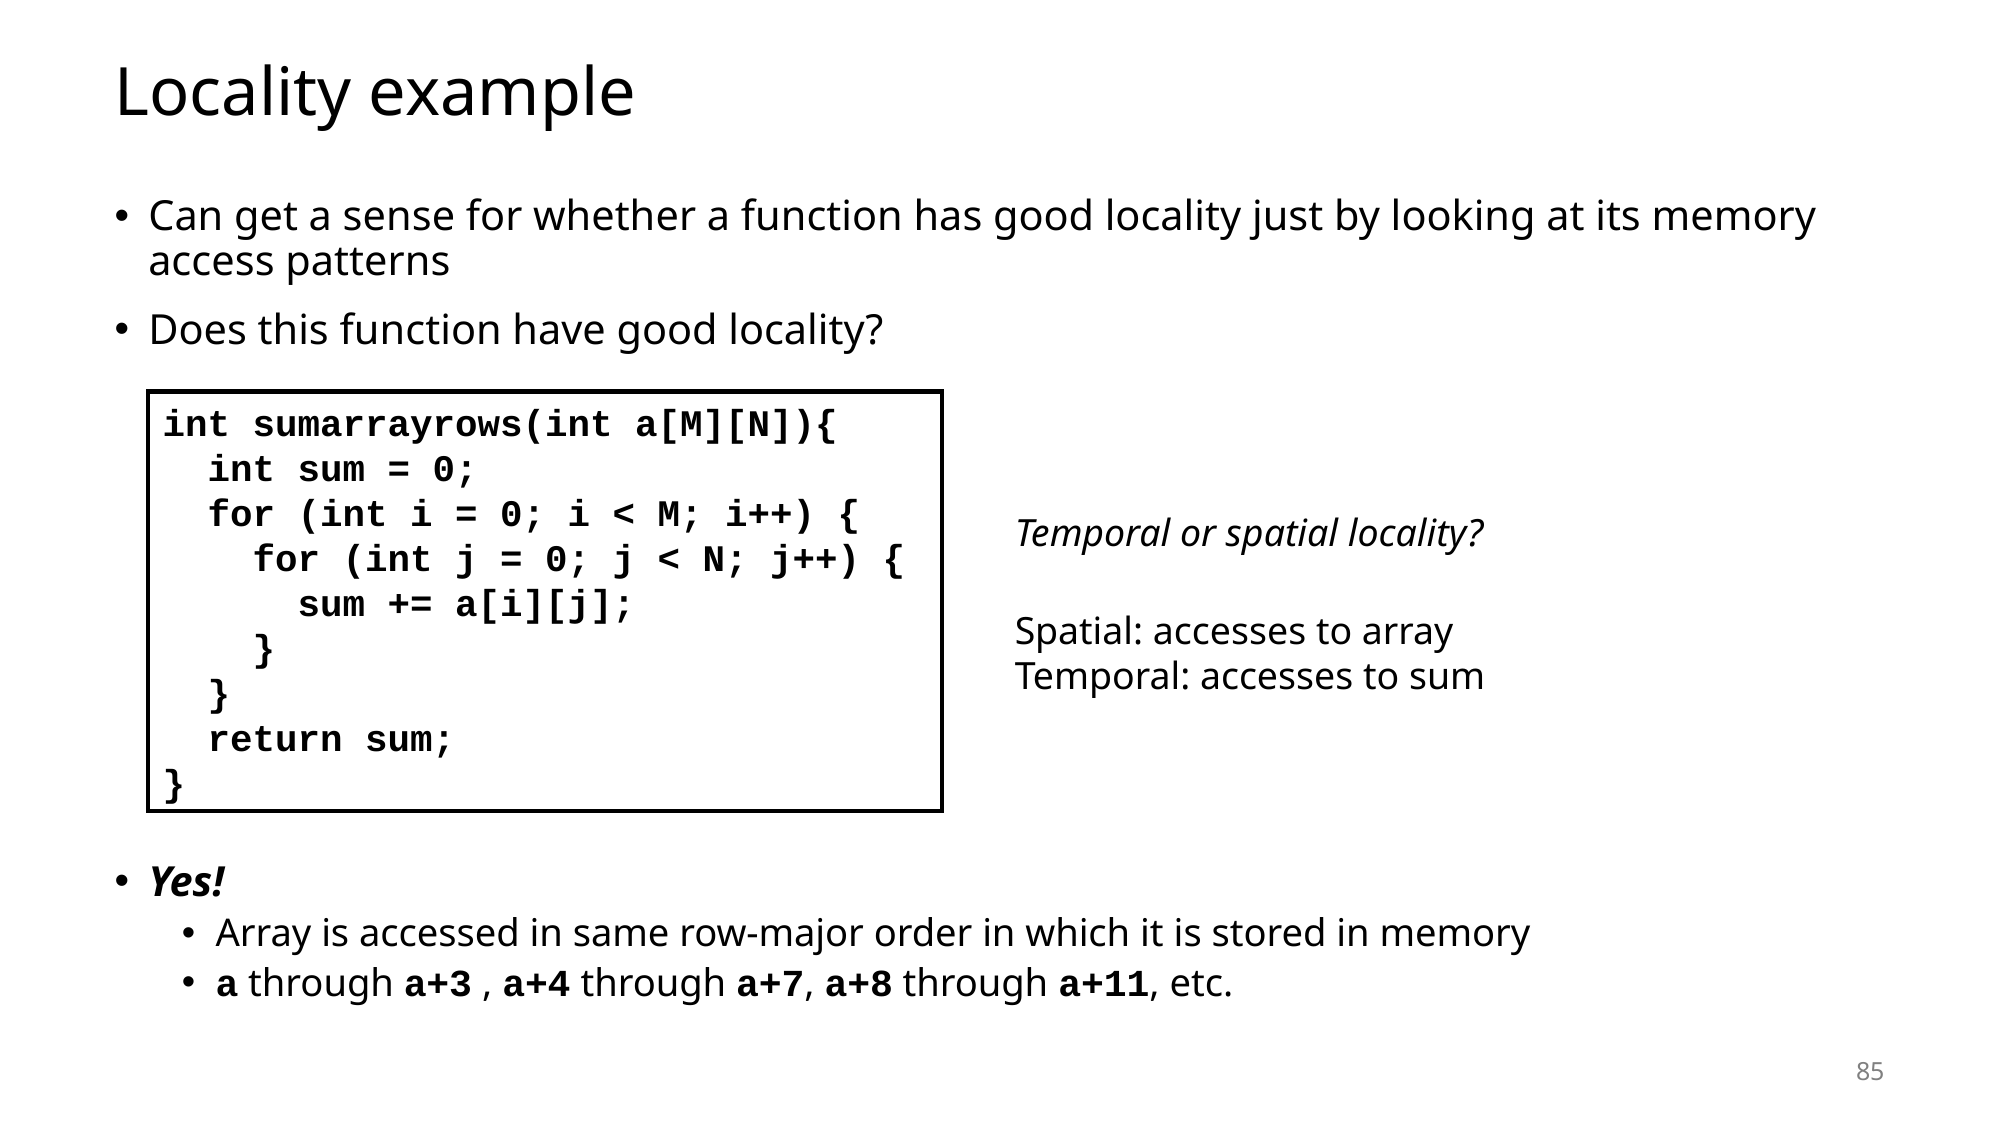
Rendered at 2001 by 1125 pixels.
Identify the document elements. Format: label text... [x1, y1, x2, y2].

list Can get a sense for whether a function has good locality just by looking at its memory access patterns Does this function have good locality? Yes! Array is accessed in same row-major order in which it is stored in memory a through a+3 , a+4 through a+7, a+8 through a+11, etc. [99, 187, 1900, 1013]
title Locality example [99, 37, 1900, 150]
text_box int sumarrayrows(int a[M][N]){ int sum = 0; for (int i = 0; i < M; i++) { for (int j = 0; j < N; j++) { sum += a[i][j]; } } return sum; } [147, 391, 943, 812]
text_box Temporal or spatial locality? [999, 501, 1509, 562]
text_box Spatial: accesses to array Temporal: accesses to sum [999, 599, 1509, 705]
slide_number 85 [1749, 1042, 1900, 1103]
